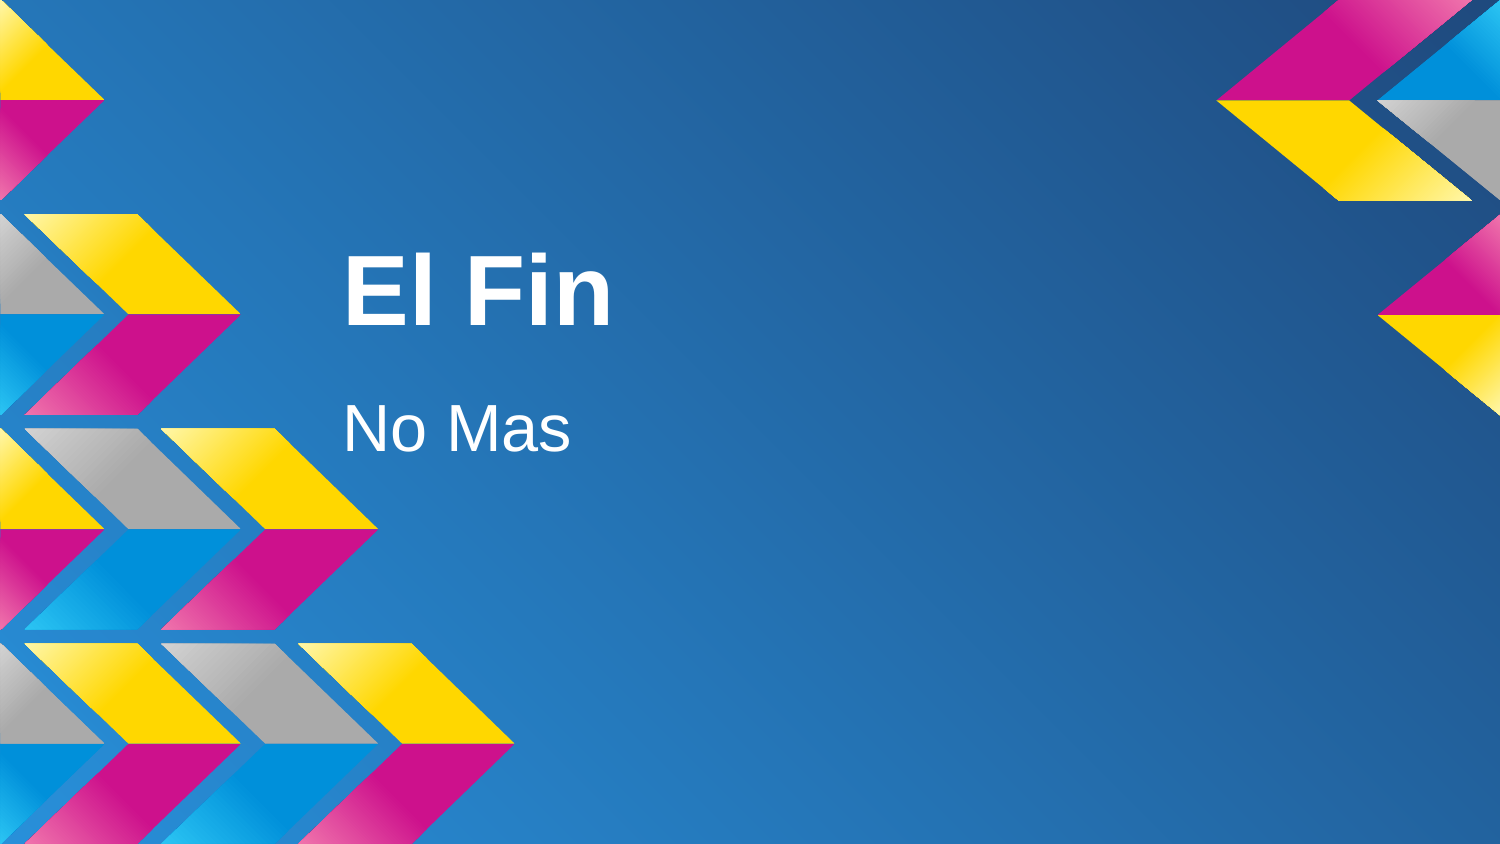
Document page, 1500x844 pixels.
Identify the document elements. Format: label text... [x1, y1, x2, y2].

subtitle No Mas [327, 369, 1378, 513]
title El Fin [327, 179, 1378, 361]
